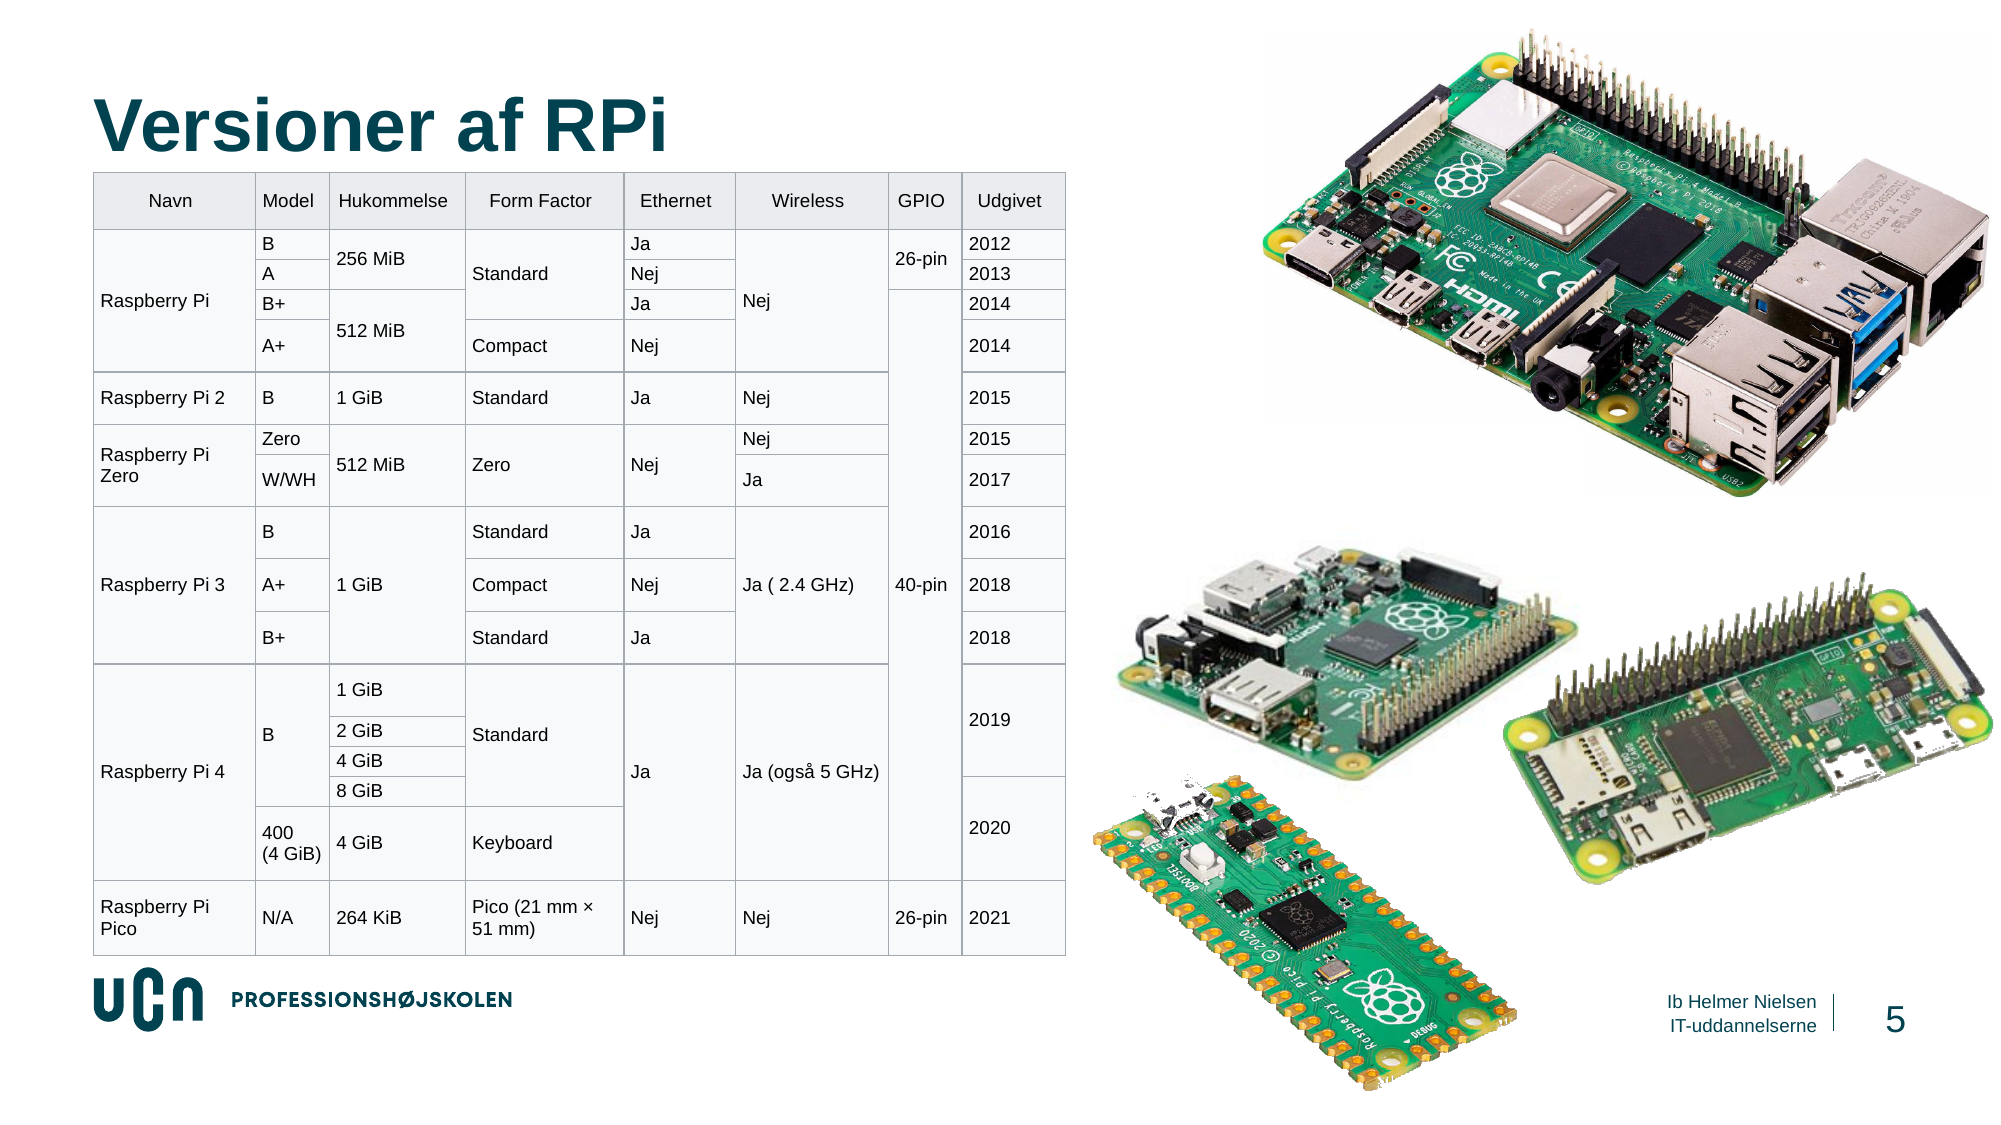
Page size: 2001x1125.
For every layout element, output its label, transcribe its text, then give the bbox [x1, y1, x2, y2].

table_cell Nej [736, 881, 888, 955]
table_cell Standard [466, 507, 623, 558]
title Versioner af RPi [93, 88, 1261, 174]
table_cell Ja [625, 665, 735, 880]
table_cell Nej [625, 260, 735, 289]
table_cell W/WH [256, 455, 329, 506]
table_header Navn [94, 173, 255, 229]
table_header Hukommelse [330, 173, 465, 229]
table_cell Compact [466, 320, 623, 371]
table_cell Raspberry Pi [94, 230, 255, 371]
table_cell 2015 [963, 373, 1065, 424]
table_cell 40-pin [889, 290, 961, 880]
table_cell 2021 [963, 881, 1065, 955]
table_cell Nej [625, 559, 735, 611]
table_cell 1 GiB [330, 507, 465, 663]
table_cell Standard [466, 665, 623, 806]
table_cell N/A [256, 881, 329, 955]
table_cell Raspberry Pi 2 [94, 373, 255, 424]
table_cell Keyboard [466, 807, 623, 880]
table_cell 512 MiB [330, 290, 465, 371]
table_cell Compact [466, 559, 623, 611]
table_cell 2013 [963, 260, 1065, 289]
table_cell Ja (også 5 GHz) [736, 665, 888, 880]
table_cell B [256, 373, 329, 424]
table_cell Ja [625, 373, 735, 424]
table_cell Nej [625, 320, 735, 371]
table_cell Zero [466, 425, 623, 506]
table_cell 2014 [963, 290, 1065, 319]
table_cell 2020 [963, 777, 1065, 880]
table_cell Ja [625, 612, 735, 663]
table_cell Raspberry Pi 4 [94, 665, 255, 880]
table_cell B [256, 230, 329, 259]
table_cell B+ [256, 290, 329, 319]
table_cell Ja [736, 455, 888, 506]
table_cell 4 GiB [330, 747, 465, 776]
table_cell 1 GiB [330, 665, 465, 716]
table_cell Raspberry Pi Pico [94, 881, 255, 955]
table_cell Standard [466, 373, 623, 424]
table_cell 2018 [963, 612, 1065, 663]
table_cell Ja [625, 230, 735, 259]
table_header Ethernet [625, 173, 735, 229]
table_cell Raspberry Pi 3 [94, 507, 255, 663]
table_cell Ja [625, 507, 735, 558]
table_cell B [256, 507, 329, 558]
table_cell 26-pin [889, 230, 961, 289]
table_cell Zero [256, 425, 329, 454]
table_cell Nej [736, 373, 888, 424]
table_header Model [256, 173, 329, 229]
table_cell A+ [256, 320, 329, 371]
table_cell 2015 [963, 425, 1065, 454]
slide_number 5 [1834, 1002, 1907, 1041]
table_cell Raspberry Pi Zero [94, 425, 255, 506]
picture [1083, 28, 2000, 1125]
table_header Udgivet [963, 173, 1065, 229]
table_cell 2014 [963, 320, 1065, 371]
table_cell 256 MiB [330, 230, 465, 289]
table_cell Nej [625, 425, 735, 506]
table_cell Nej [736, 230, 888, 371]
table_cell 2016 [963, 507, 1065, 558]
table_cell 2019 [963, 665, 1065, 776]
table_cell 1 GiB [330, 373, 465, 424]
table_cell 26-pin [889, 881, 961, 955]
table_cell B+ [256, 612, 329, 663]
table_cell 264 KiB [330, 881, 465, 955]
table_cell 8 GiB [330, 777, 465, 806]
table_cell Standard [466, 612, 623, 663]
table_header GPIO [889, 173, 961, 229]
table_cell Nej [736, 425, 888, 454]
table_header Wireless [736, 173, 888, 229]
table_cell Ja [625, 290, 735, 319]
table_cell 4 GiB [330, 807, 465, 880]
table_header Form Factor [466, 173, 623, 229]
table_cell B [256, 665, 329, 806]
table_cell A [256, 260, 329, 289]
table_cell 2018 [963, 559, 1065, 611]
table_cell 400 (4 GiB) [256, 807, 329, 880]
table_cell 512 MiB [330, 425, 465, 506]
table_cell 2012 [963, 230, 1065, 259]
table_cell Standard [466, 230, 623, 319]
table_cell Ja ( 2.4 GHz) [736, 507, 888, 663]
table_cell 2 GiB [330, 717, 465, 746]
table_cell A+ [256, 559, 329, 611]
table_cell Nej [625, 881, 735, 955]
table_cell Pico (21 mm × 51 mm) [466, 881, 623, 955]
table_cell 2017 [963, 455, 1065, 506]
